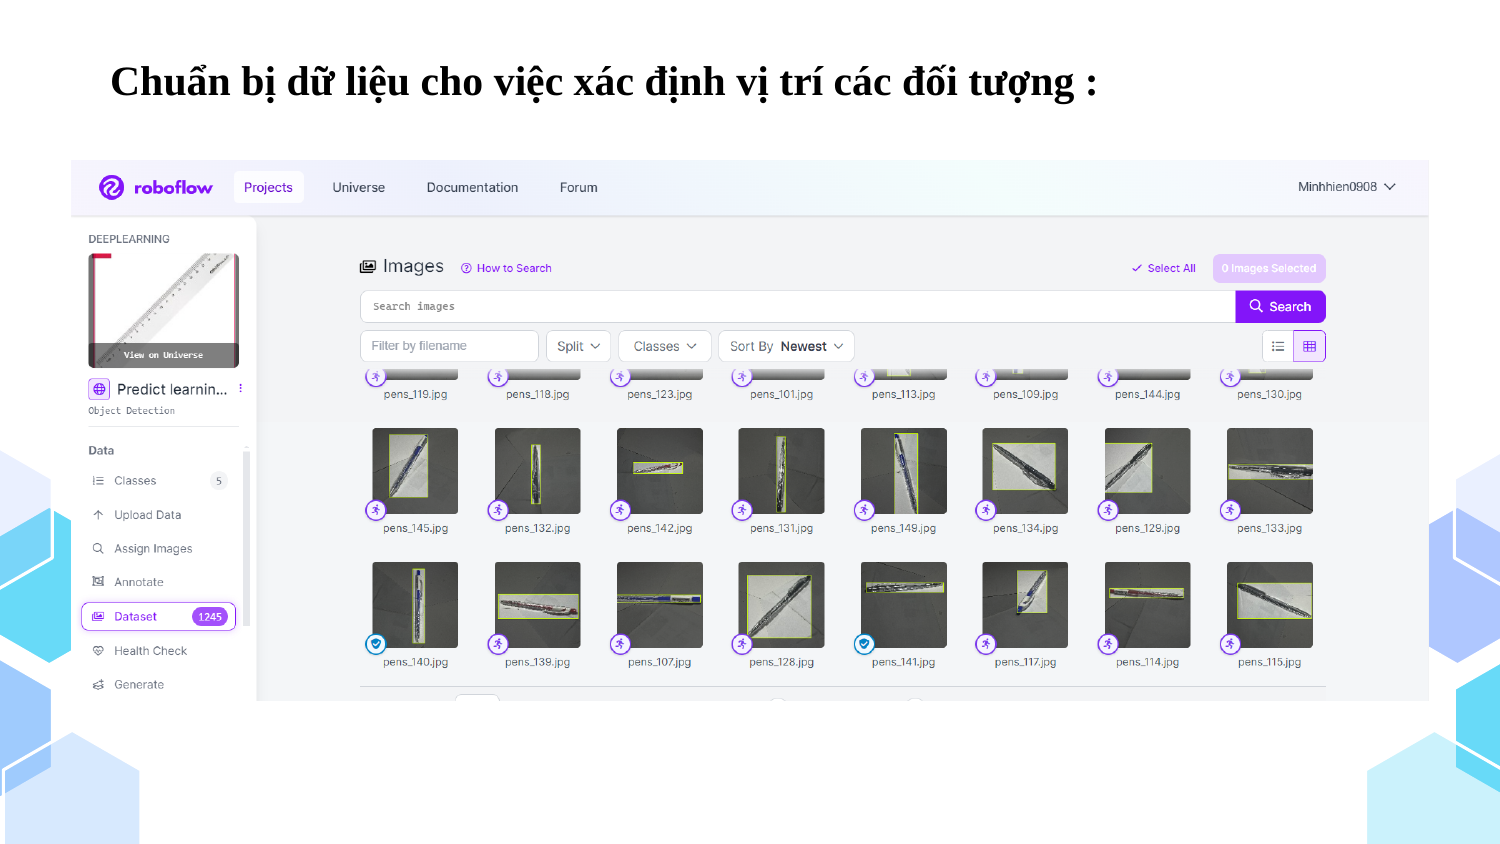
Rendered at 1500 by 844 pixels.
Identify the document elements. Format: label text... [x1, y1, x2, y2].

text_box Chuẩn bị dữ liệu cho việc xác định vị trí các đối tượng : [95, 46, 1271, 112]
picture [71, 160, 1429, 701]
